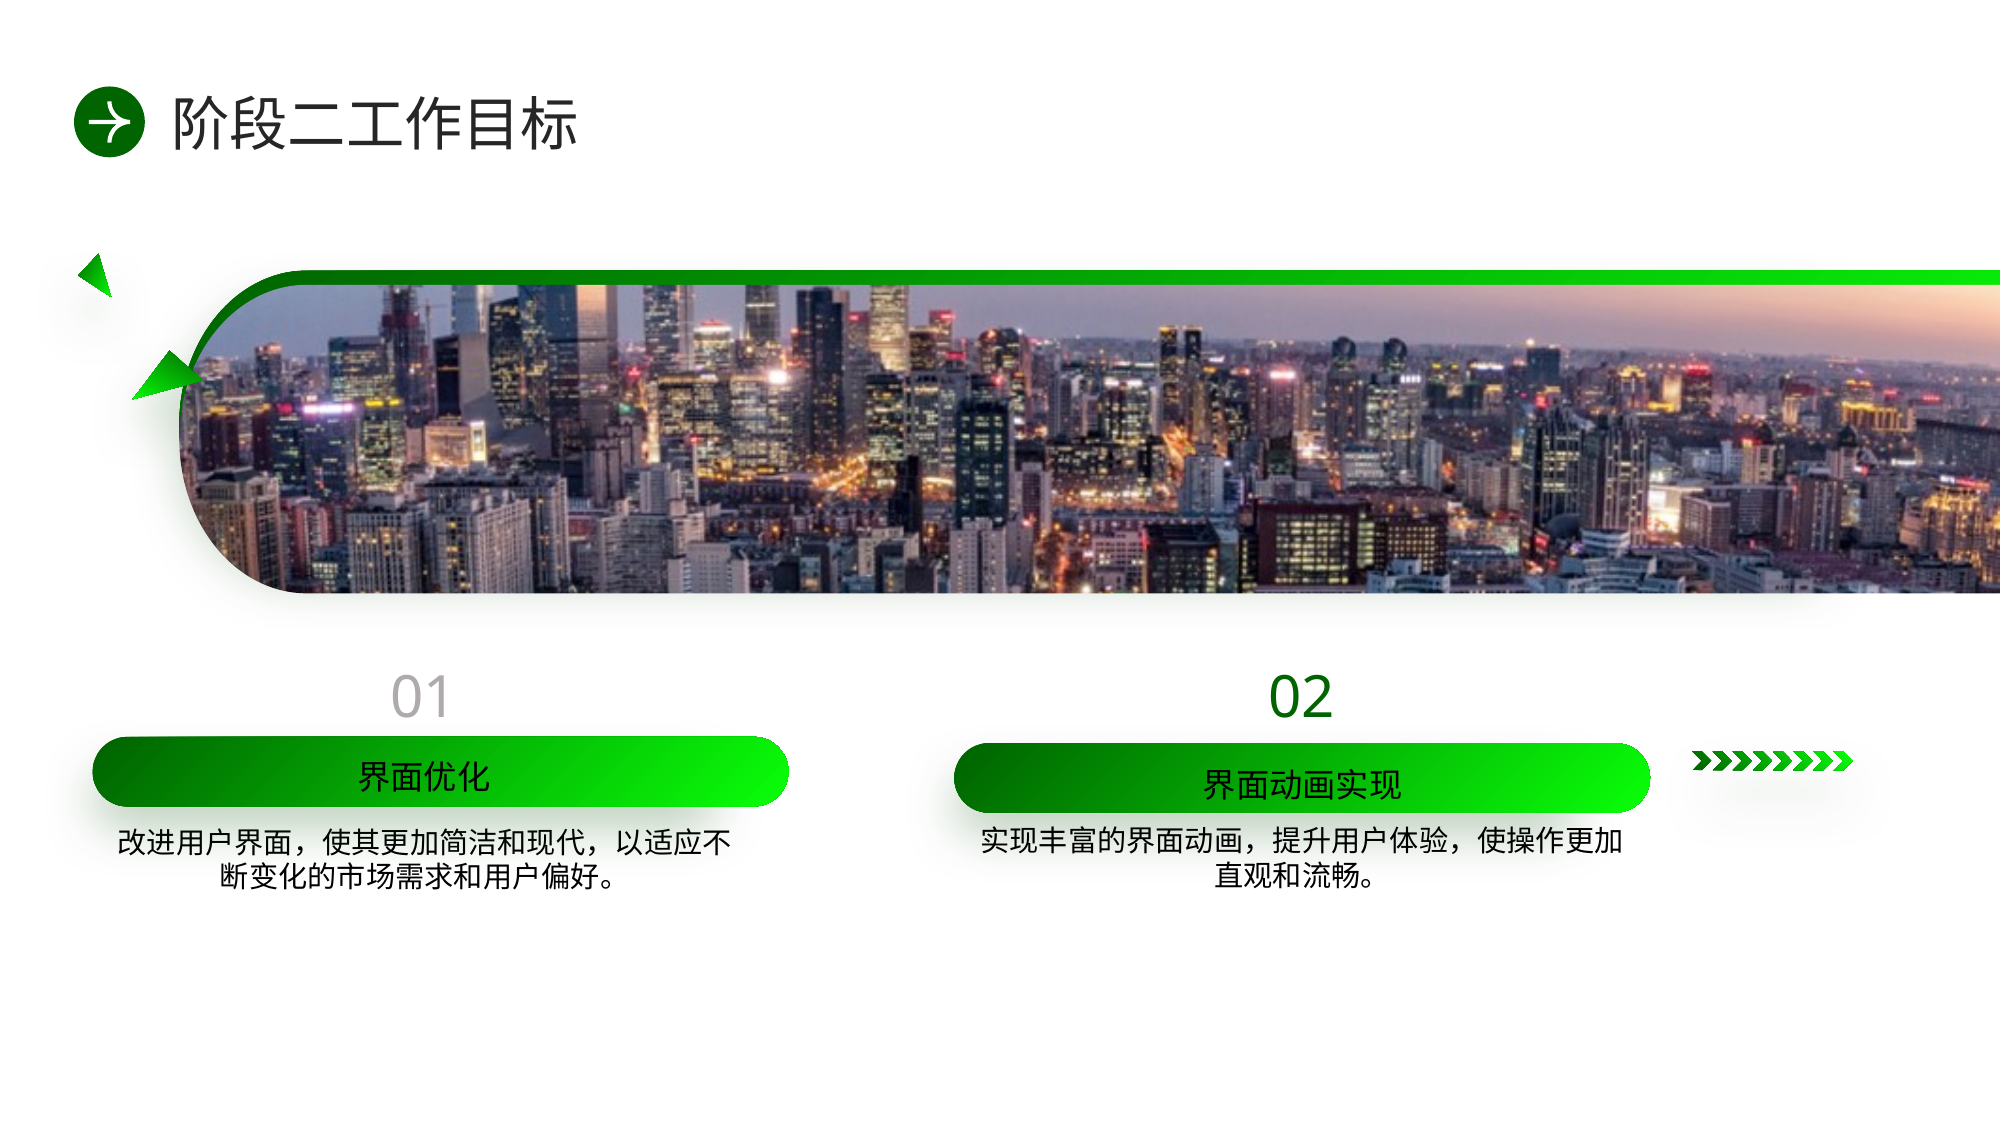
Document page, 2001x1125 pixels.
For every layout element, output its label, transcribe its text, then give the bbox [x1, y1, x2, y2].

text_box [1732, 751, 1752, 771]
text_box 改进用户界面，使其更加简洁和现代，以适应不断变化的市场需求和用户偏好。 [108, 823, 742, 1023]
text_box [1813, 751, 1833, 771]
text_box 02 [1253, 651, 1350, 717]
text_box [1712, 751, 1732, 771]
text_box [1773, 751, 1792, 771]
text_box [1753, 751, 1772, 771]
text_box [954, 745, 1651, 813]
text_box [73, 86, 145, 158]
text_box 阶段二工作目标 [171, 86, 1890, 158]
text_box [179, 284, 2000, 594]
text_box [203, 270, 2000, 347]
text_box 界面动画实现 [977, 717, 1628, 805]
text_box 01 [375, 651, 473, 708]
text_box 界面优化 [107, 708, 741, 797]
text_box 实现丰富的界面动画，提升用户体验，使操作更加直观和流畅。 [977, 822, 1627, 1023]
text_box [0, 0, 2000, 1125]
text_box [73, 253, 203, 400]
text_box [92, 736, 789, 807]
text_box [88, 101, 131, 143]
text_box [1793, 751, 1813, 771]
text_box [1833, 751, 1853, 771]
text_box [1692, 751, 1712, 771]
